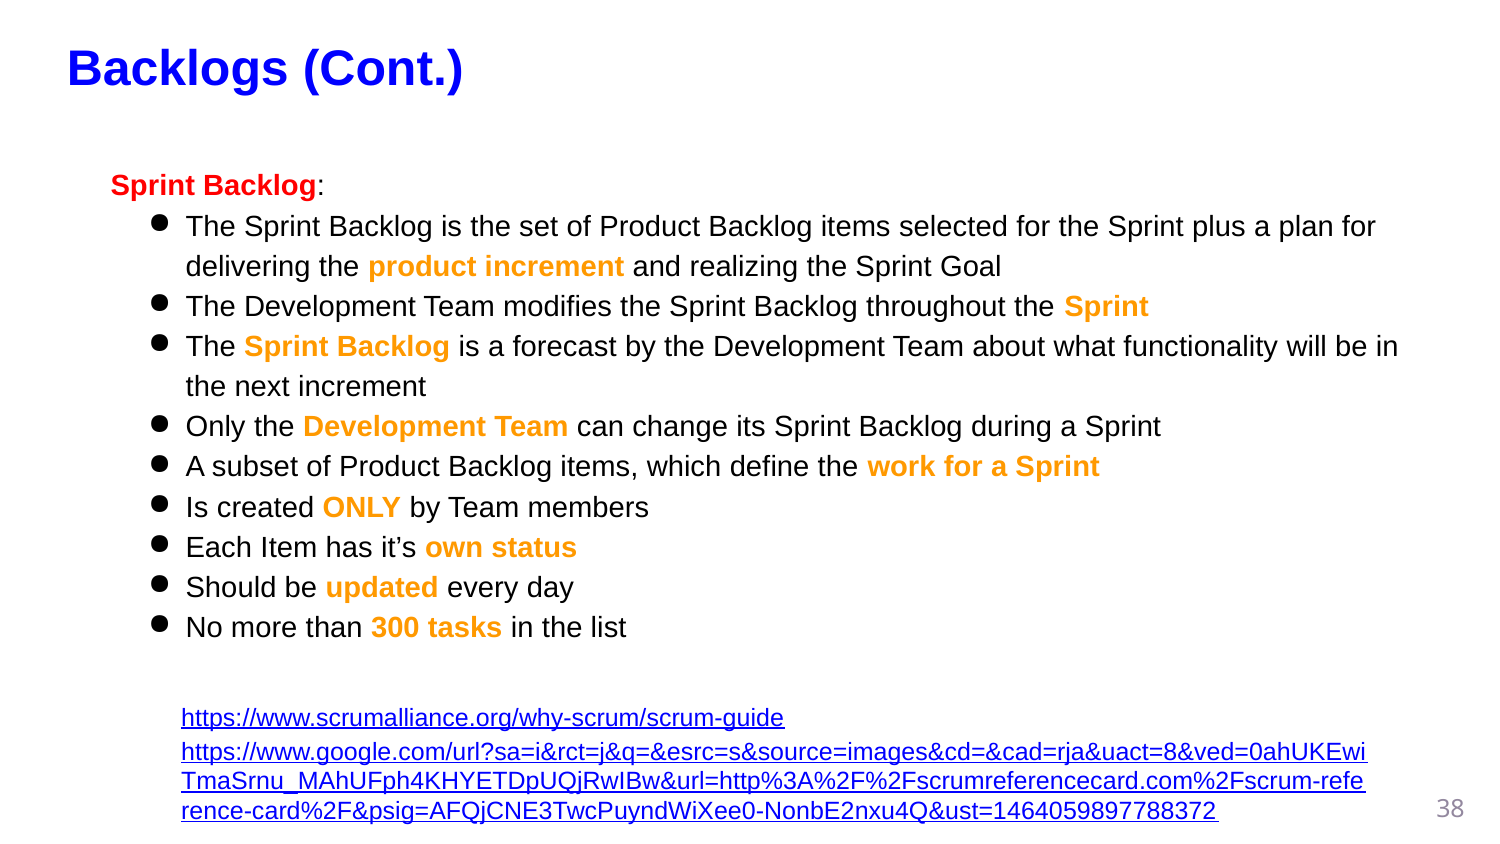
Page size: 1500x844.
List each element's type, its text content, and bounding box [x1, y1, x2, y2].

text_box Sprint Backlog: The Sprint Backlog is the set of Product Backlog items selected for the Sprint plus a plan for delivering the product increment and realizing the Sprint Goal The Development Team modifies the Sprint Backlog throughout the Sprint The Sprint Backlog is a forecast by the Development Team about what functionality will be in the next increment Only the Development Team can change its Sprint Backlog during a Sprint A subset of Product Backlog items, which define the work for a Sprint Is created ONLY by Team members Each Item has it’s own status Should be updated every day No more than 300 tasks in the list [95, 151, 1453, 776]
text_box https://www.scrumalliance.org/why-scrum/scrum-guide https://www.google.com/url?sa=i&rct=j&q=&esrc=s&source=images&cd=&cad=rja&uact=8&ved=0ahUKEwiTmaSrnu_MAhUFph4KHYETDpUQjRwIBw&url=http%3A%2F%2Fscrumreferencecard.com%2Fscrum-reference-card%2F&psig=AFQjCNE3TwcPuyndWiXee0-NonbE2nxu4Q&ust=1464059897788372 [166, 681, 1389, 825]
text_box Backlogs (Cont.) [51, 27, 722, 133]
